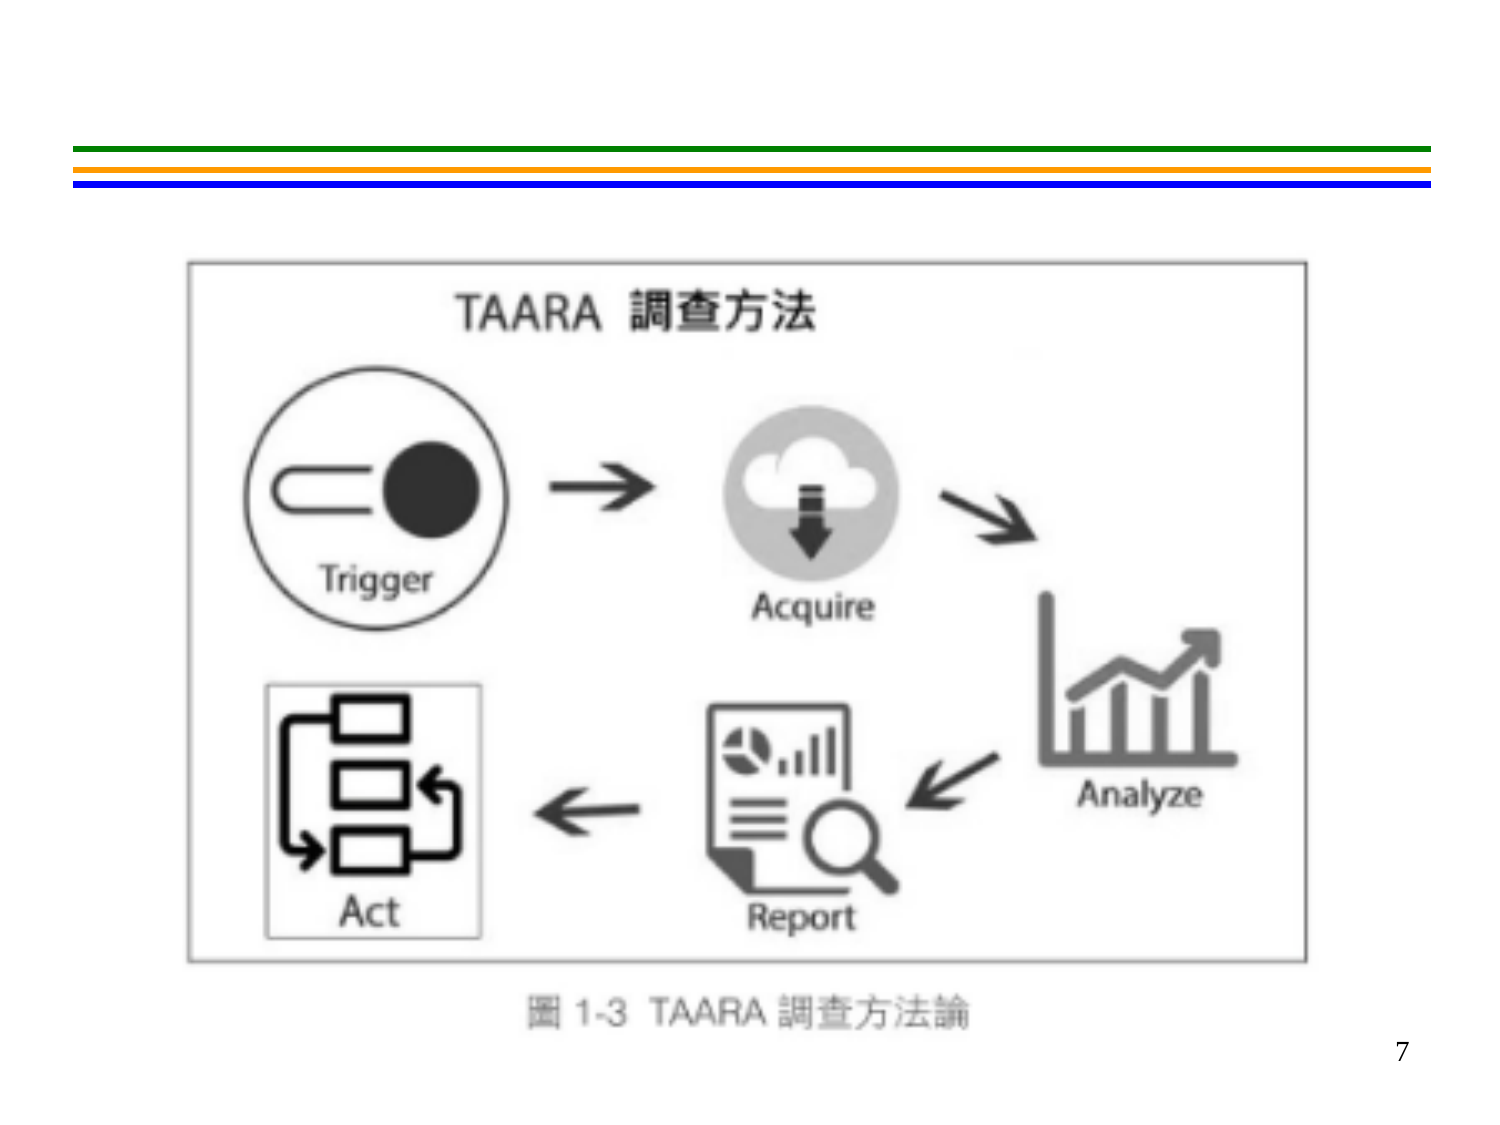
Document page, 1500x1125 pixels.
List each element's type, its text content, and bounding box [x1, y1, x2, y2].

slide_number 7 [1074, 1024, 1425, 1103]
picture [148, 243, 1352, 1052]
